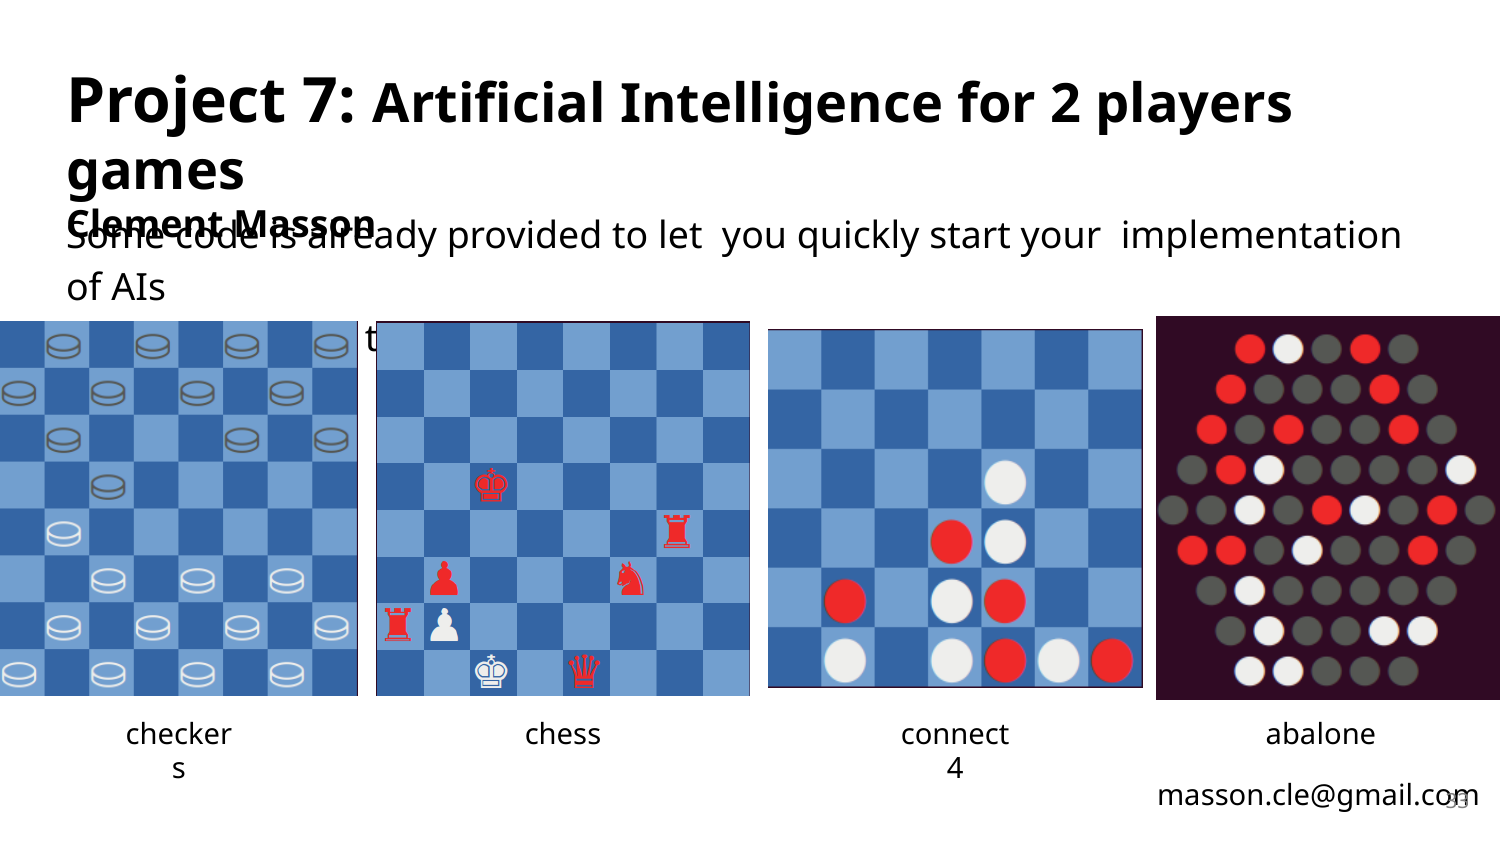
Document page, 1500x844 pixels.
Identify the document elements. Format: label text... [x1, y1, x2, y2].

text_box checkers [104, 704, 253, 745]
picture [768, 328, 1143, 688]
picture [1156, 316, 1500, 701]
title Project 7: Artificial Intelligence for 2 players games Clement Masson [51, 45, 1449, 150]
slide_number ‹#› [1394, 769, 1484, 834]
picture [375, 321, 751, 696]
text_box masson.cle@gmail.com [1142, 761, 1500, 843]
picture [0, 321, 359, 696]
text_box abalone [1247, 708, 1396, 745]
list Some code is already provided to let you quickly start your implementation of AIs and play against them ! [51, 189, 1449, 250]
text_box connect4 [881, 699, 1030, 745]
text_box chess [489, 704, 638, 745]
